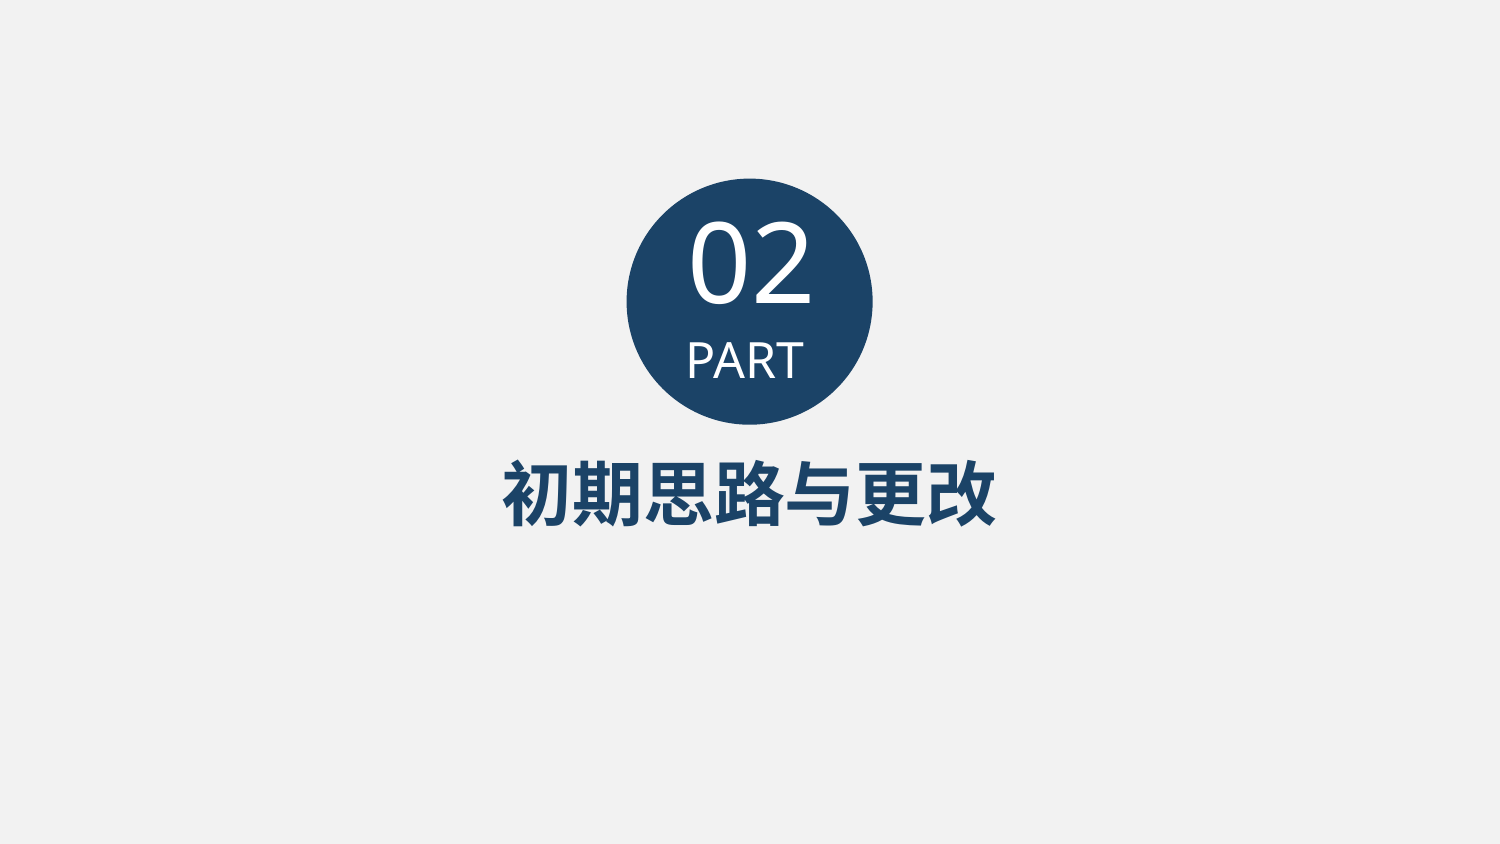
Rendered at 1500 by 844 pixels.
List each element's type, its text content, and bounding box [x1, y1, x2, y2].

text_box [667, 395, 832, 426]
text_box 02 PART [609, 258, 894, 395]
text_box [633, 177, 866, 258]
text_box 初期思路与更改 [407, 444, 1092, 541]
